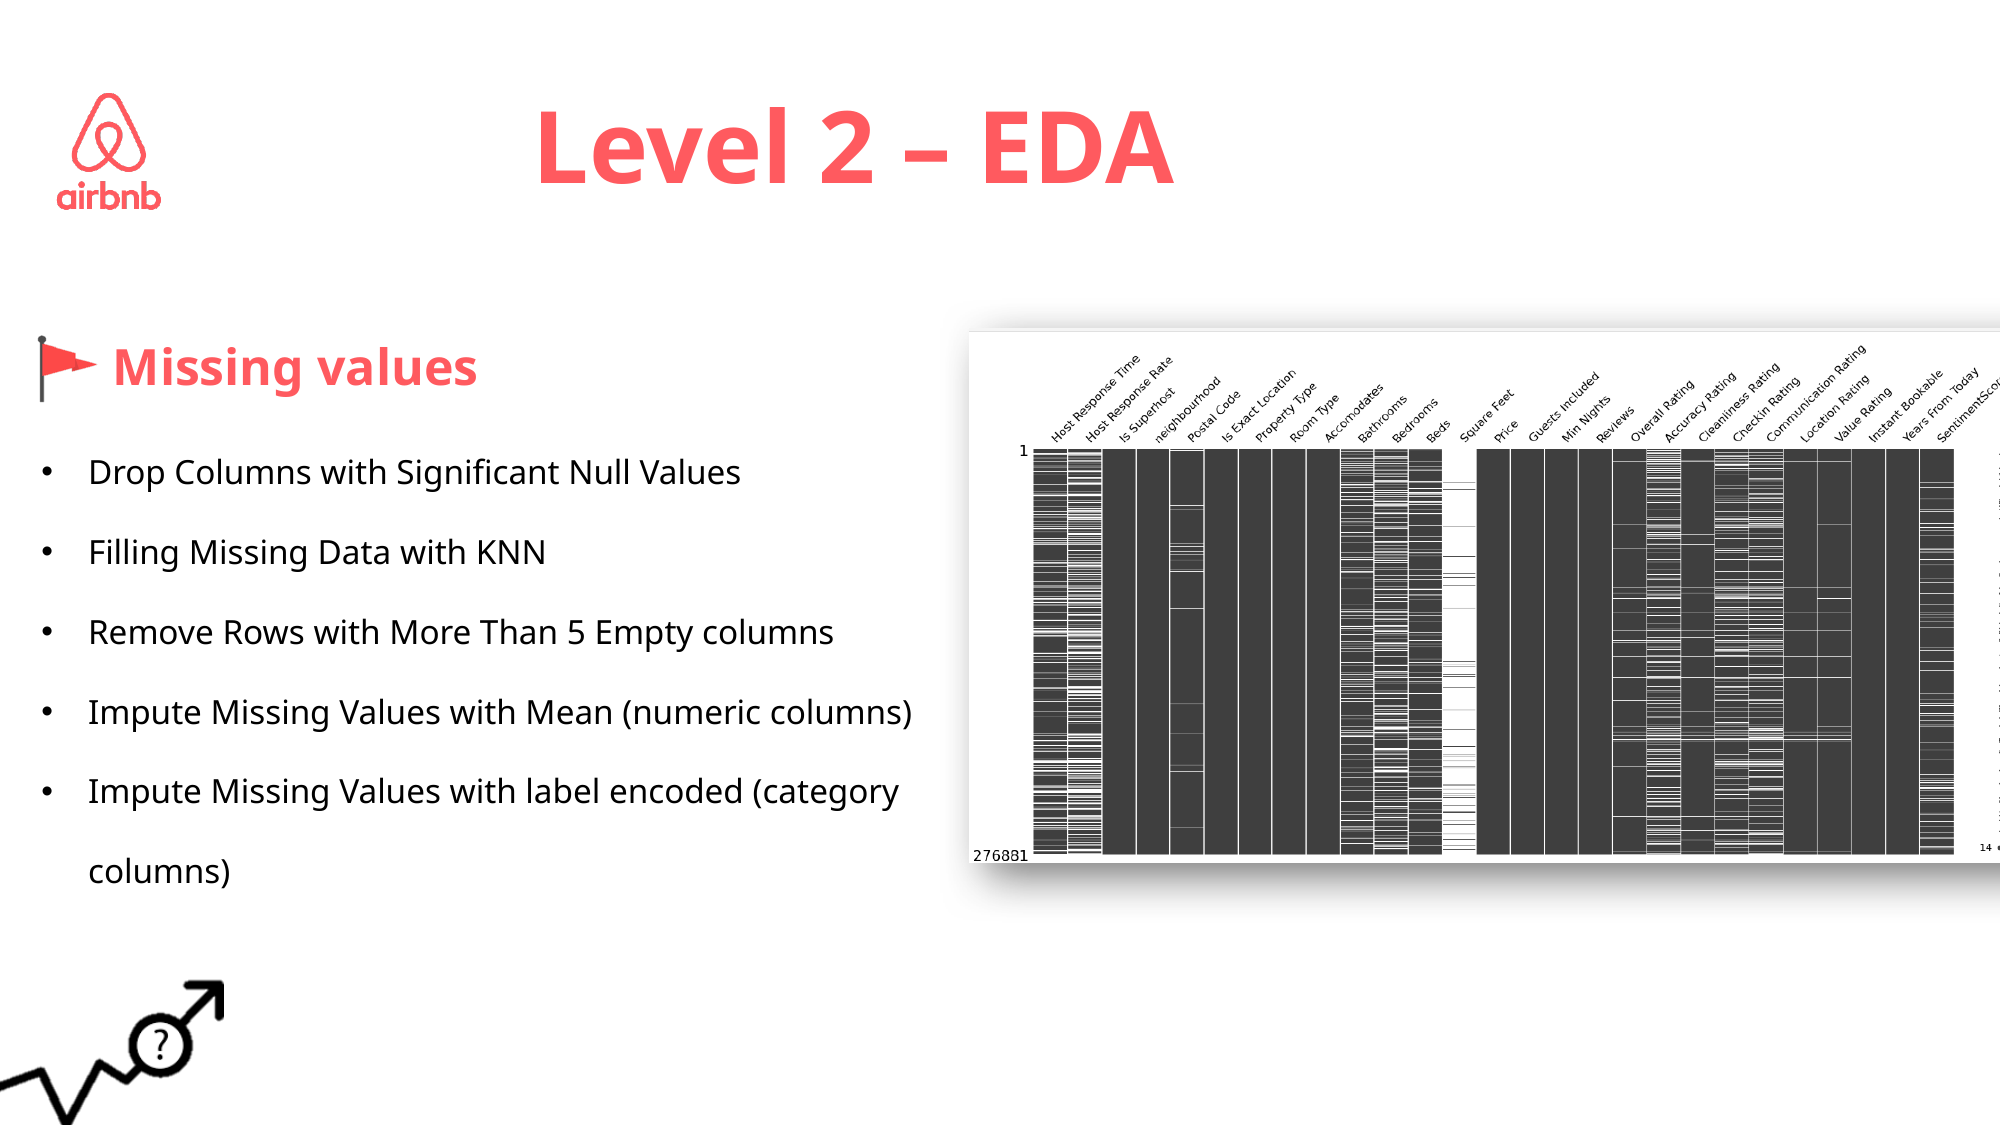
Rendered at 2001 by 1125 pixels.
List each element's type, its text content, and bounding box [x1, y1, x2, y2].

picture [5, 309, 119, 423]
text_box Drop Columns with Significant Null Values Filling Missing Data with KNN Remove Rows with More Than 5 Empty columns Impute Missing Values with Mean (numeric columns) Impute Missing Values with label encoded (category columns) [26, 403, 1002, 988]
picture [0, 929, 224, 1125]
title Level 2 – EDA [29, 89, 1705, 213]
text_box Missing values [119, 328, 569, 403]
picture [969, 328, 2000, 863]
